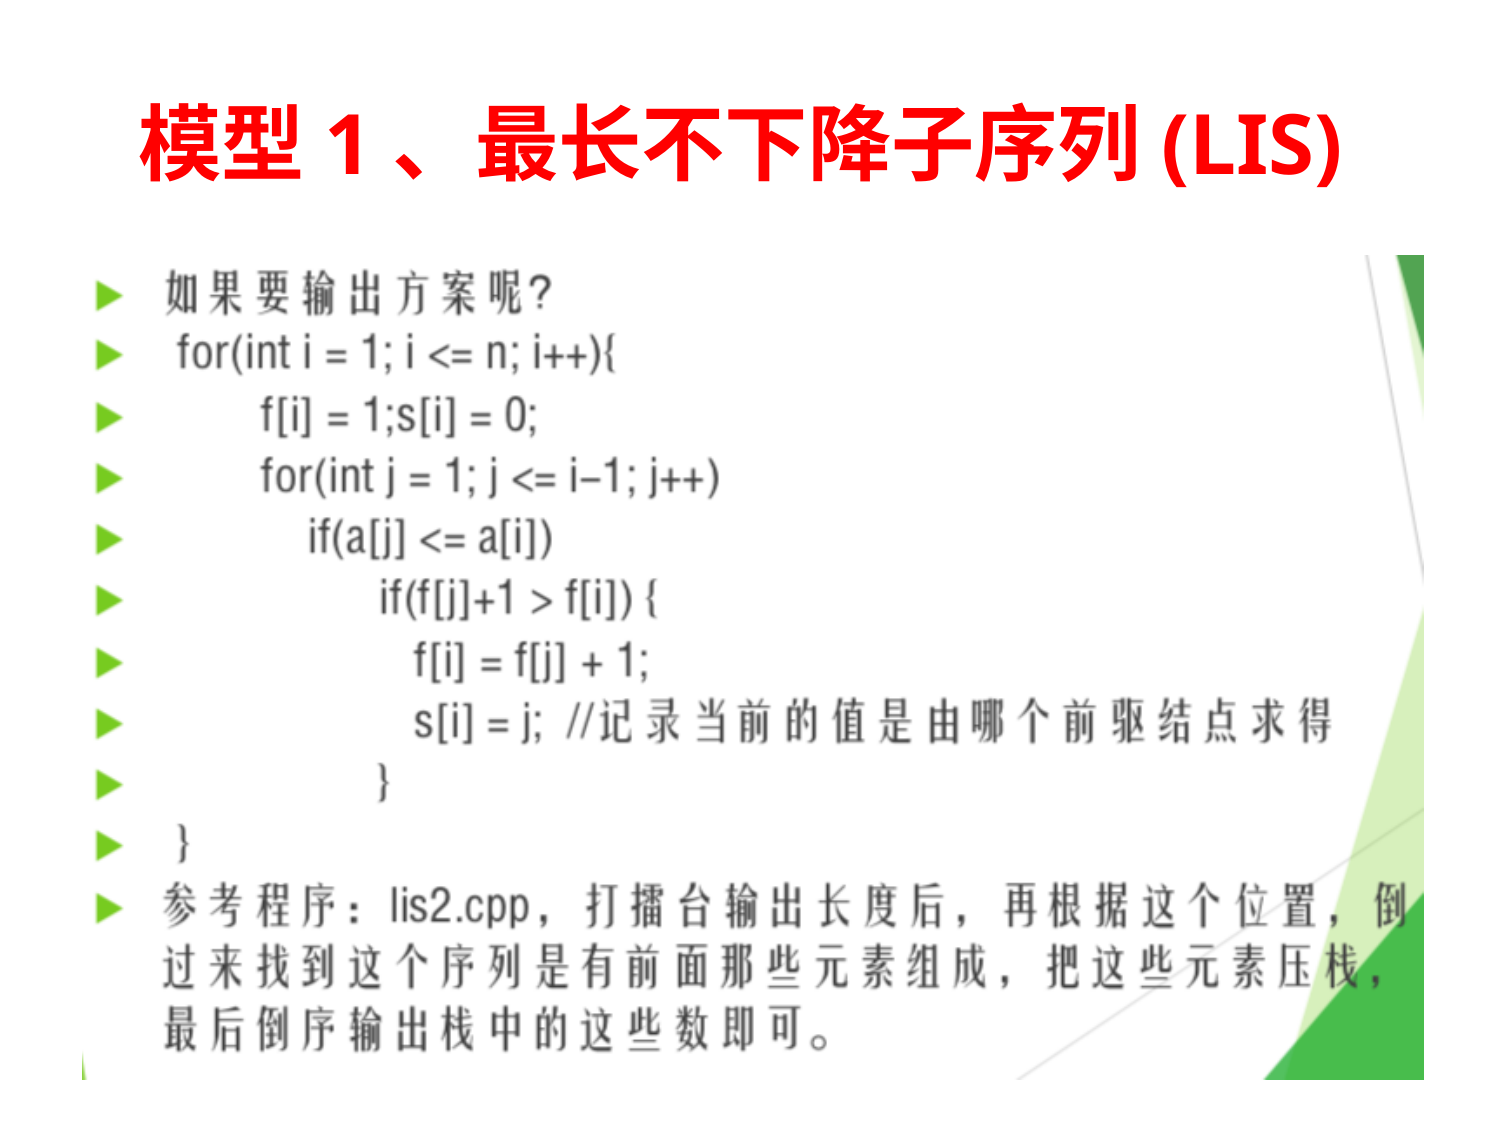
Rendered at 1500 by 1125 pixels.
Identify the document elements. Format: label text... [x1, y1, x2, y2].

title 模型1、最长不下降子序列(LIS) [75, 47, 1425, 235]
picture [82, 255, 1424, 1080]
